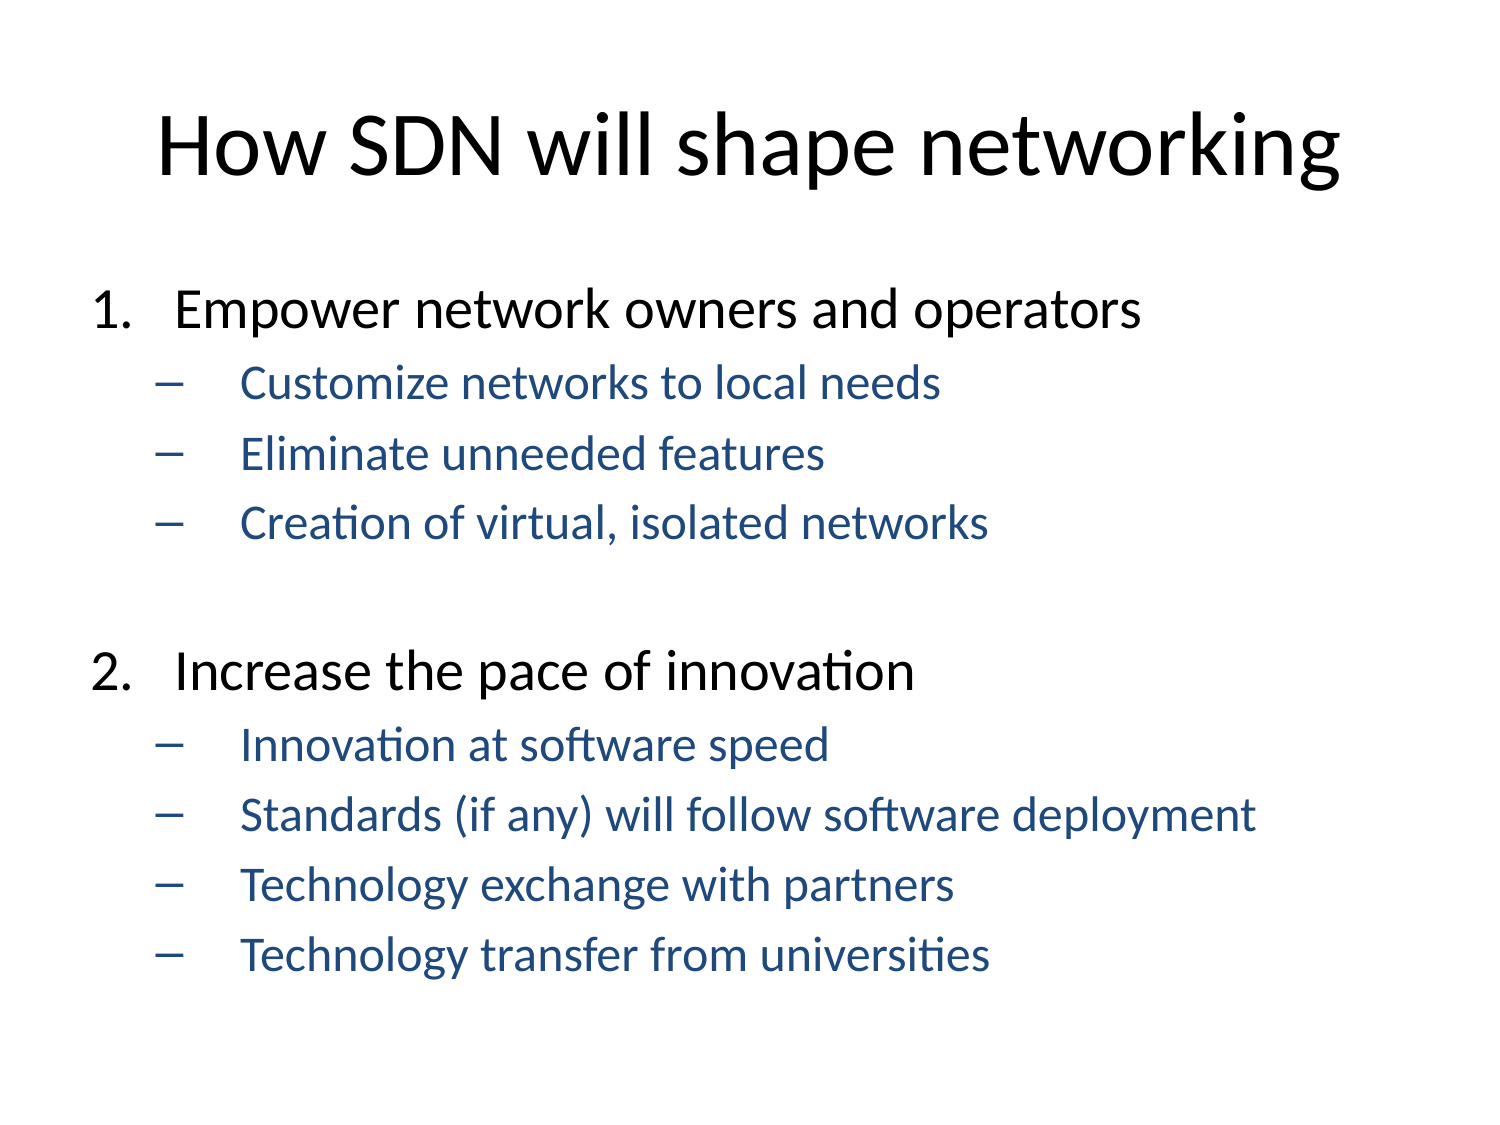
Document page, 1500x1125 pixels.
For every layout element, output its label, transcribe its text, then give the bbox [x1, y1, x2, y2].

title How SDN will shape networking [74, 44, 1426, 233]
list Empower network owners and operators Customize networks to local needs Eliminate unneeded features Creation of virtual, isolated networks Increase the pace of innovation Innovation at software speed Standards (if any) will follow software deployment Technology exchange with partners Technology transfer from universities [74, 262, 1426, 1006]
